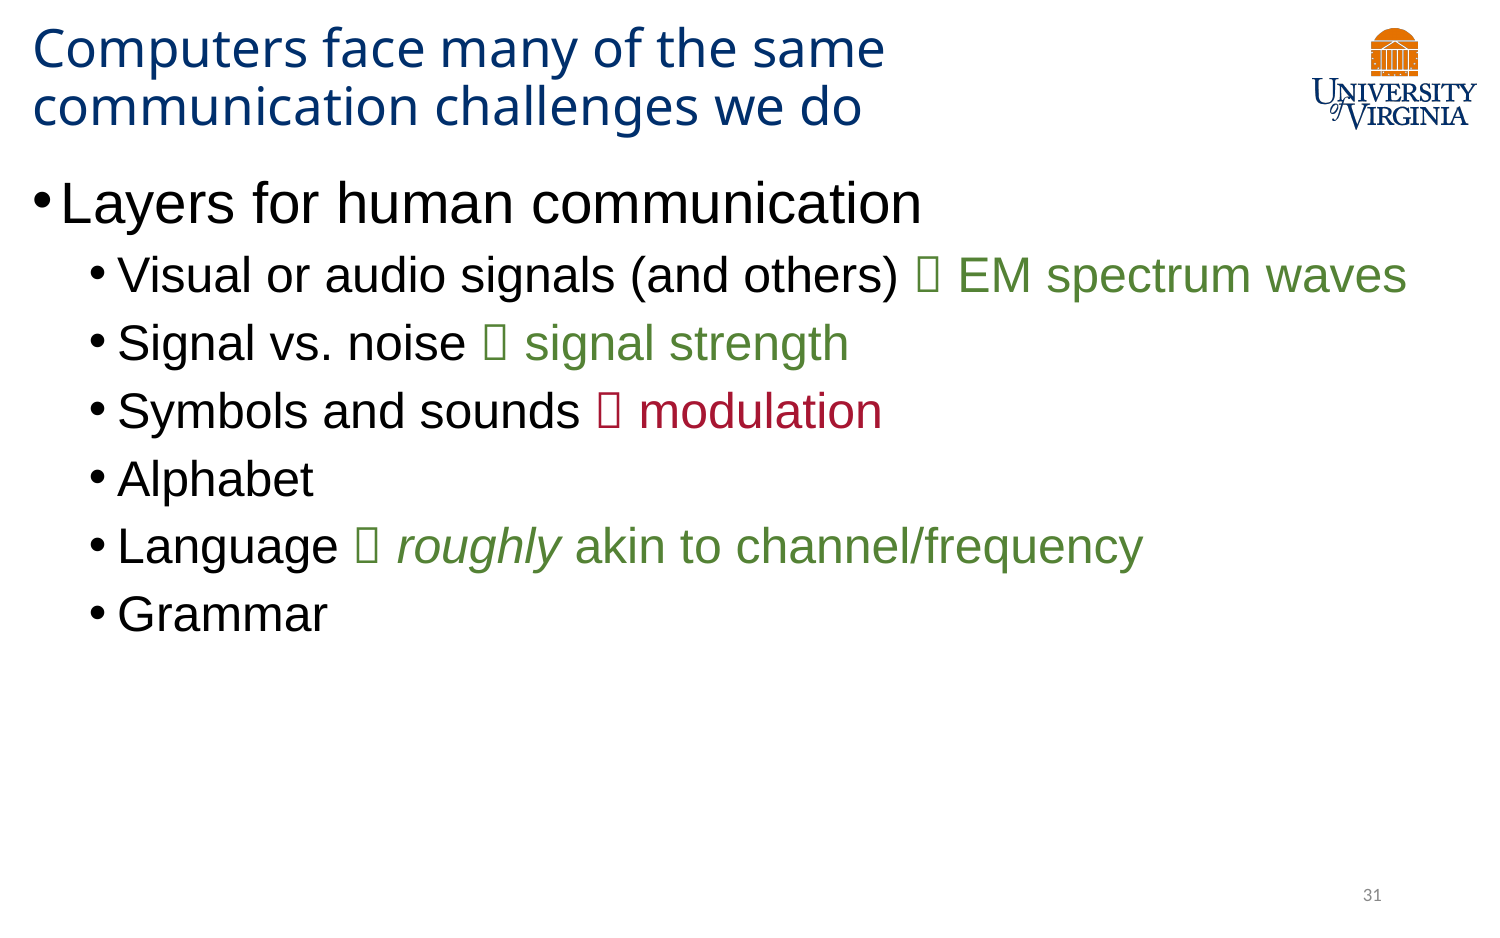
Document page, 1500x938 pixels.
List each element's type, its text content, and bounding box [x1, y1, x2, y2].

list Layers for human communication Visual or audio signals (and others)  EM spectrum waves Signal vs. noise  signal strength Symbols and sounds  modulation Alphabet Language  roughly akin to channel/frequency Grammar [17, 157, 1483, 845]
slide_number 31 [1059, 868, 1397, 919]
title Computers face many of the same communication challenges we do [17, 14, 1297, 145]
picture [1312, 28, 1477, 130]
